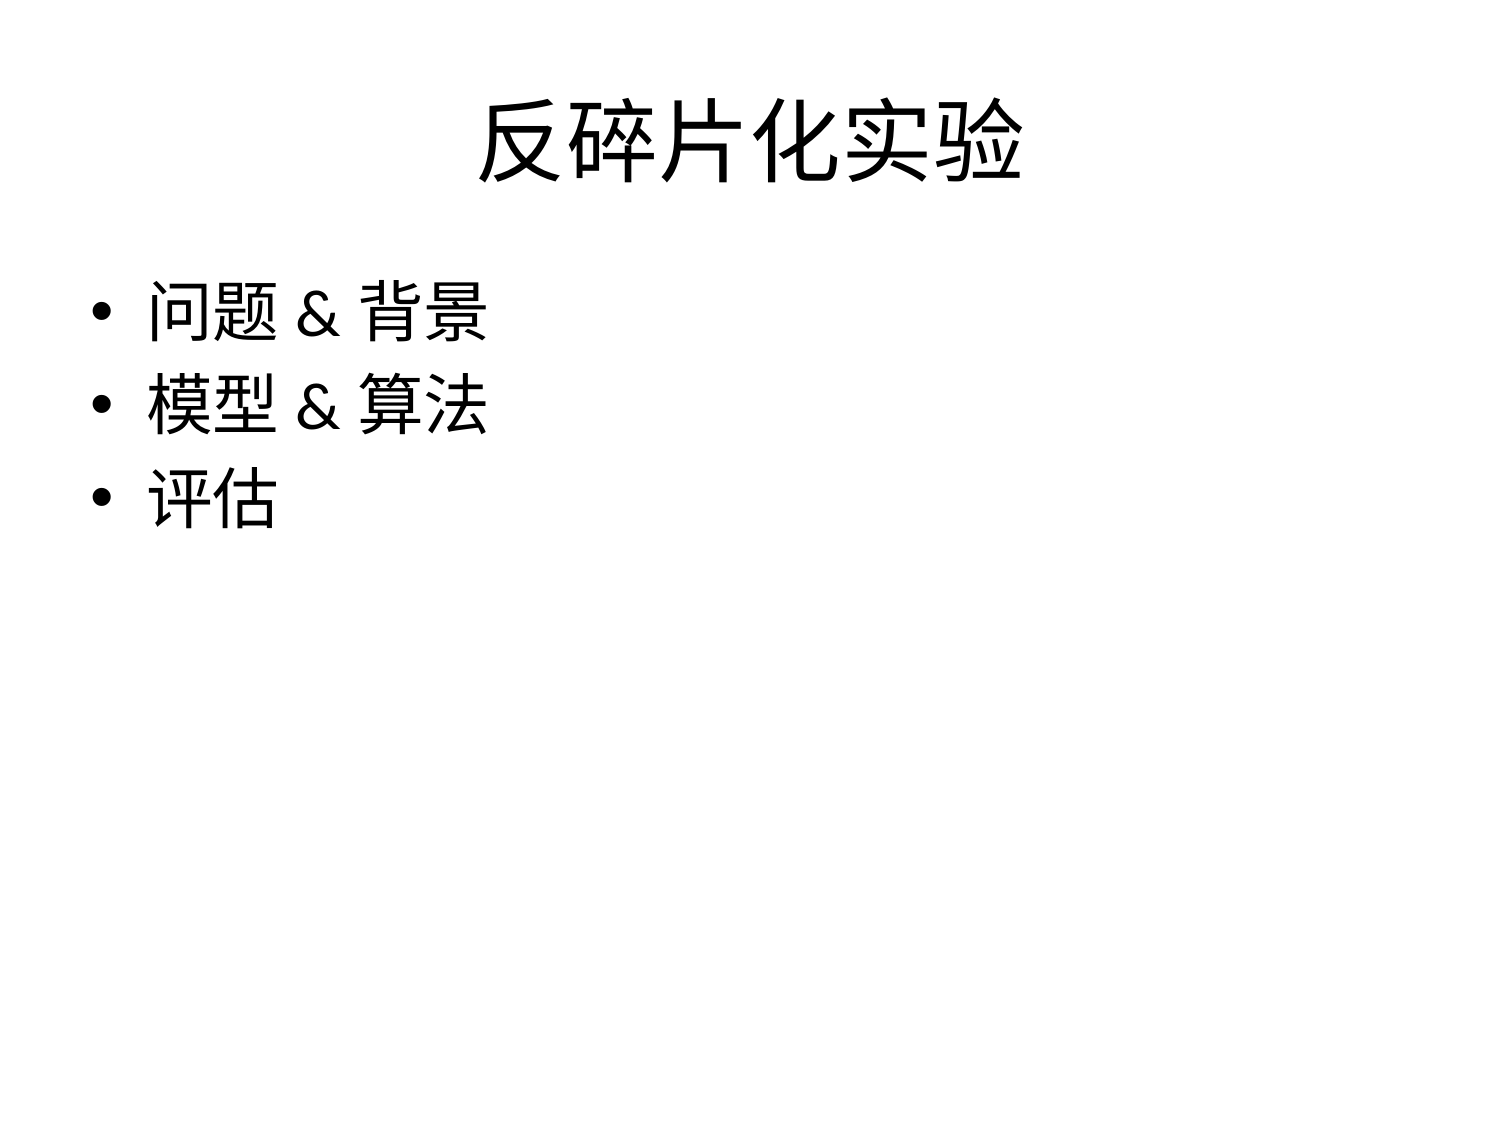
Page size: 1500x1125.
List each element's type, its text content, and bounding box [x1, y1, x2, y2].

list 问题&背景 模型&算法 评估 [75, 262, 1425, 1005]
title 反碎片化实验 [75, 45, 1425, 233]
